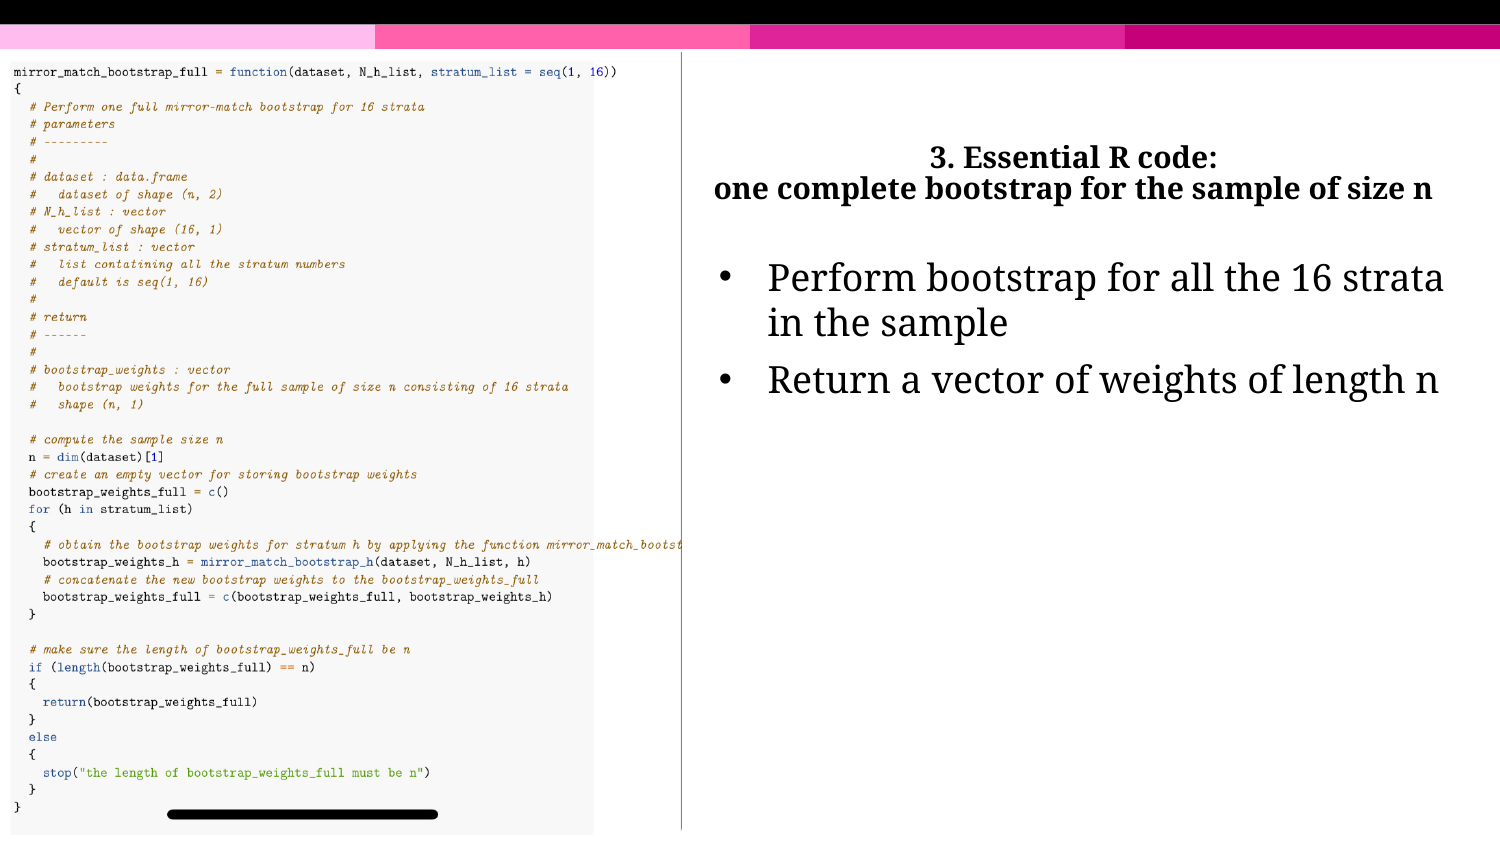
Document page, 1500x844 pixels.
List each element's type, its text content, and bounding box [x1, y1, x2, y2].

picture [0, 52, 682, 836]
list Perform bootstrap for all the 16 strata in the sample Return a vector of weights of length n [685, 247, 1474, 733]
title 3. Essential R code: one complete bootstrap for the sample of size n [701, 137, 1454, 247]
